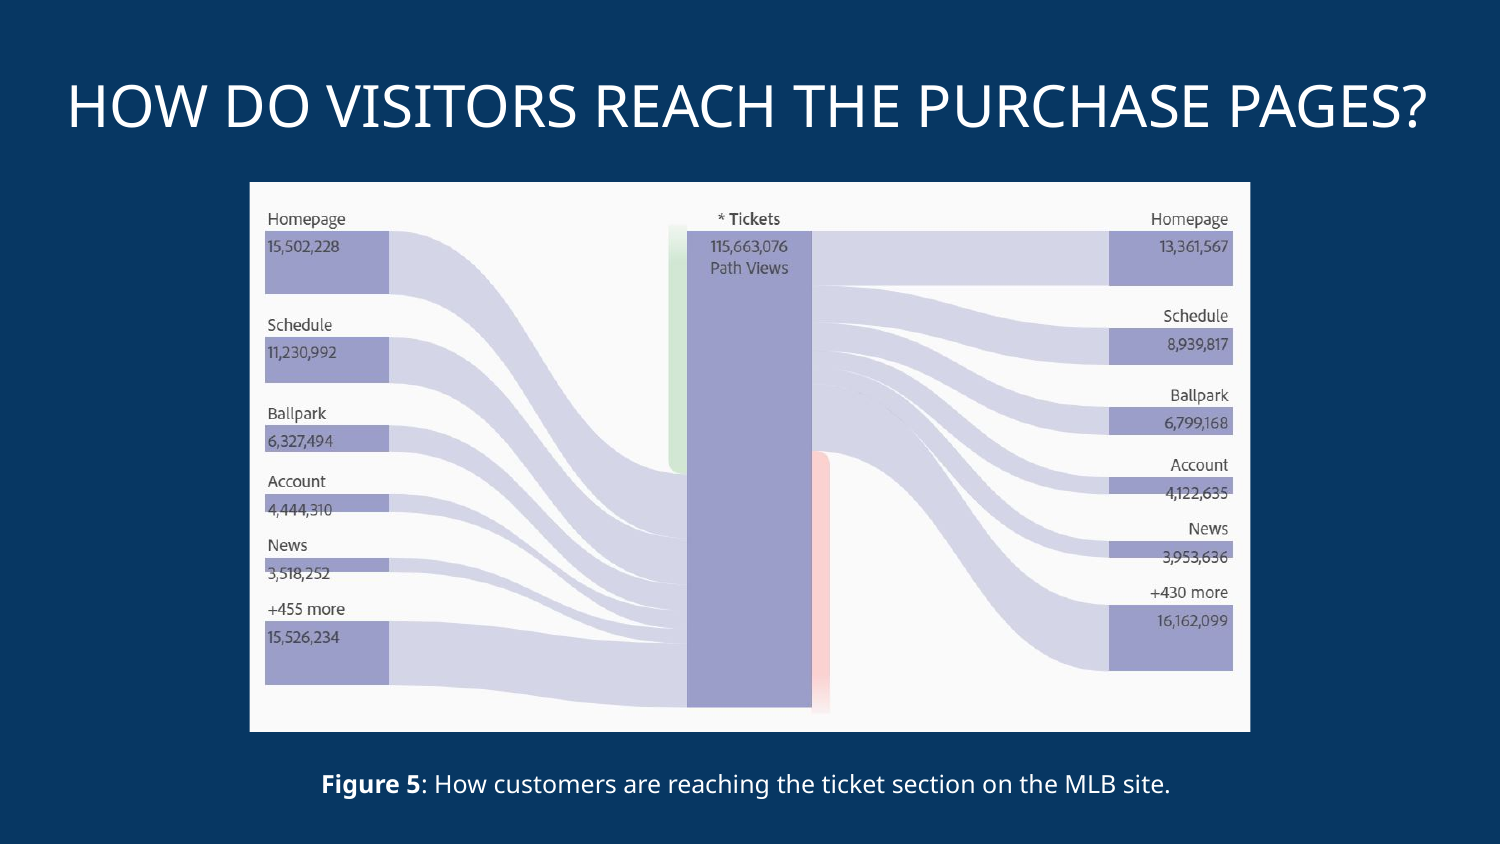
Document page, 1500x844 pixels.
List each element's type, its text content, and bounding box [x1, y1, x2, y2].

title HOW DO VISITORS REACH THE PURCHASE PAGES? [51, 54, 1449, 149]
text_box Figure 5: How customers are reaching the ticket section on the MLB site. [306, 753, 1194, 806]
picture [249, 182, 1251, 732]
